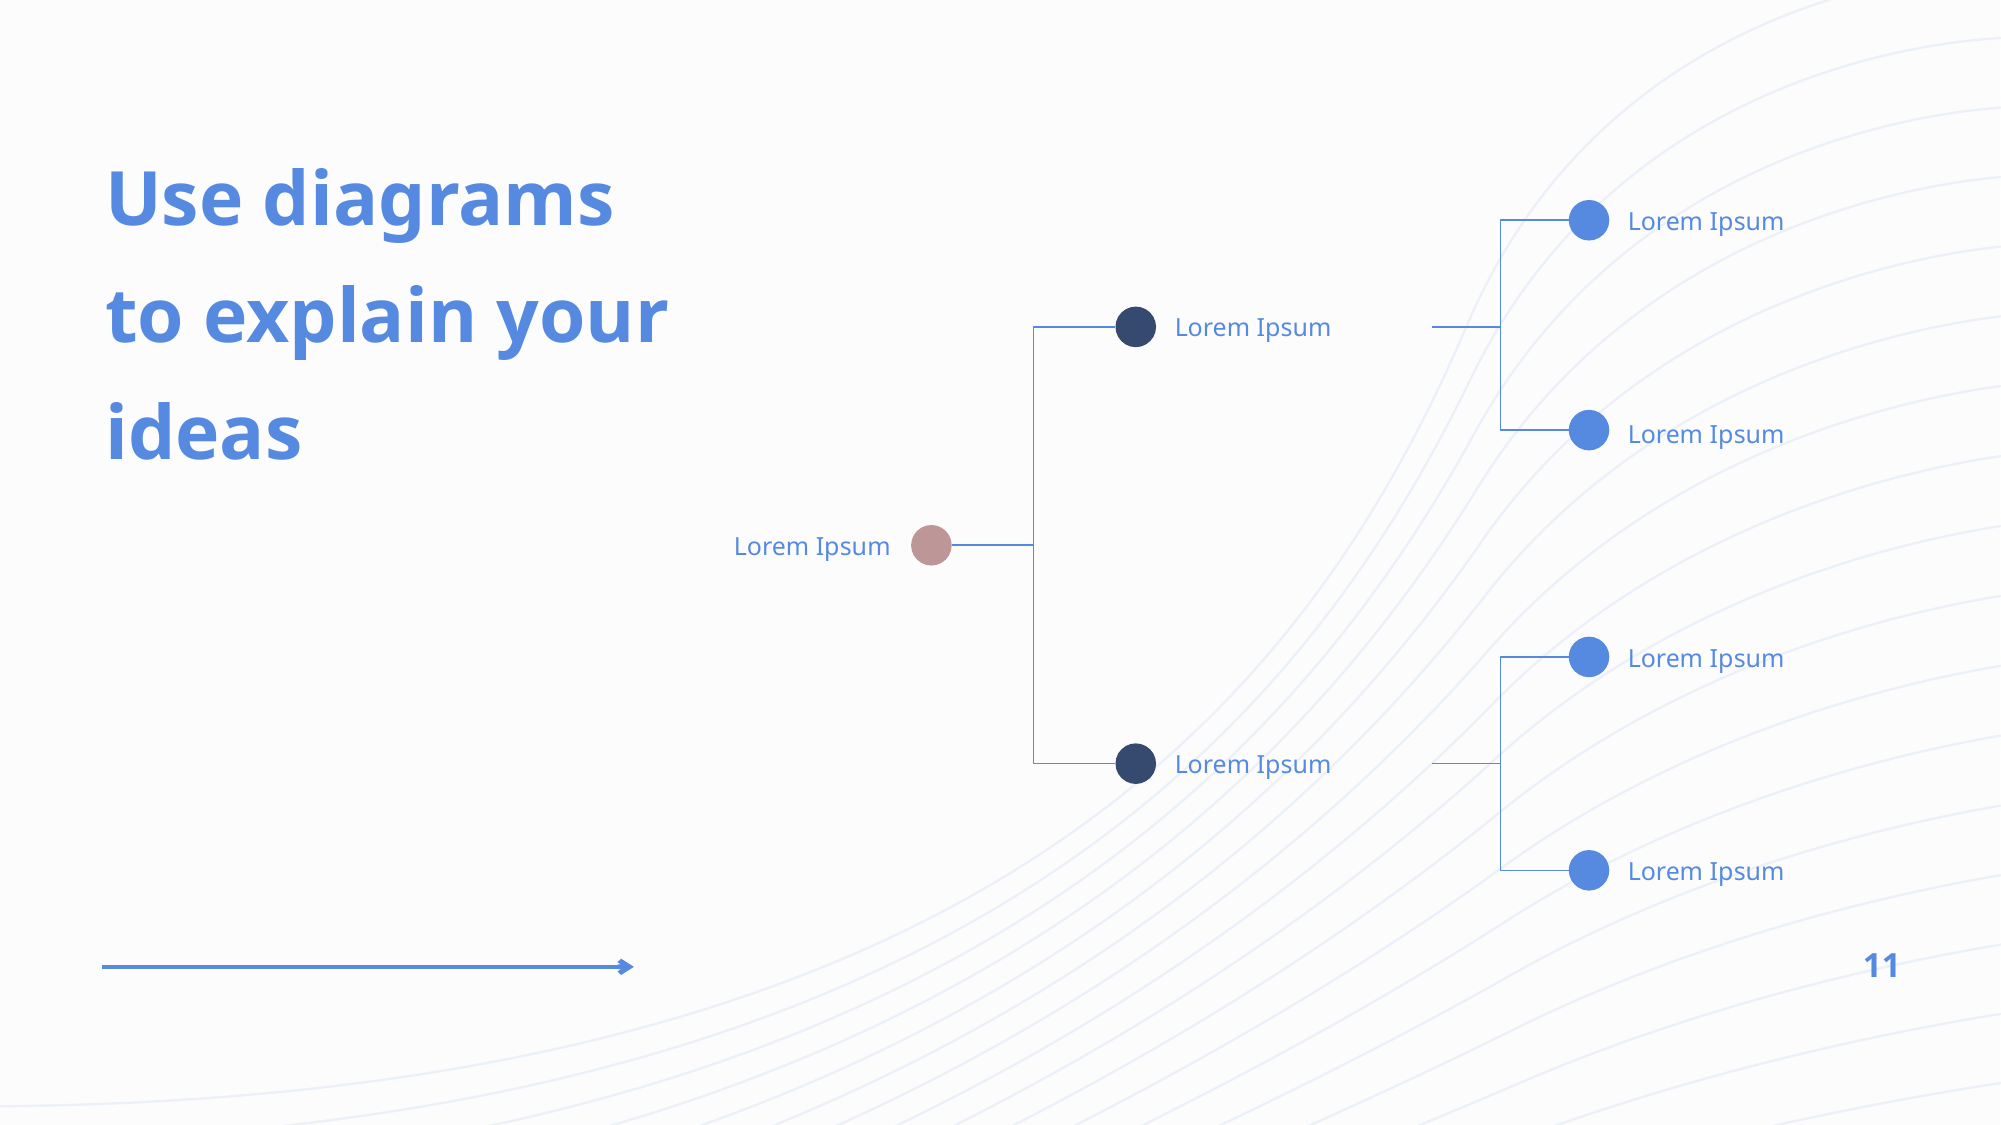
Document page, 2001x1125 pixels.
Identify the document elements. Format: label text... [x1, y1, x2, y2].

text_box Use diagrams to explain your ideas [105, 123, 741, 453]
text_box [633, 182, 1886, 908]
